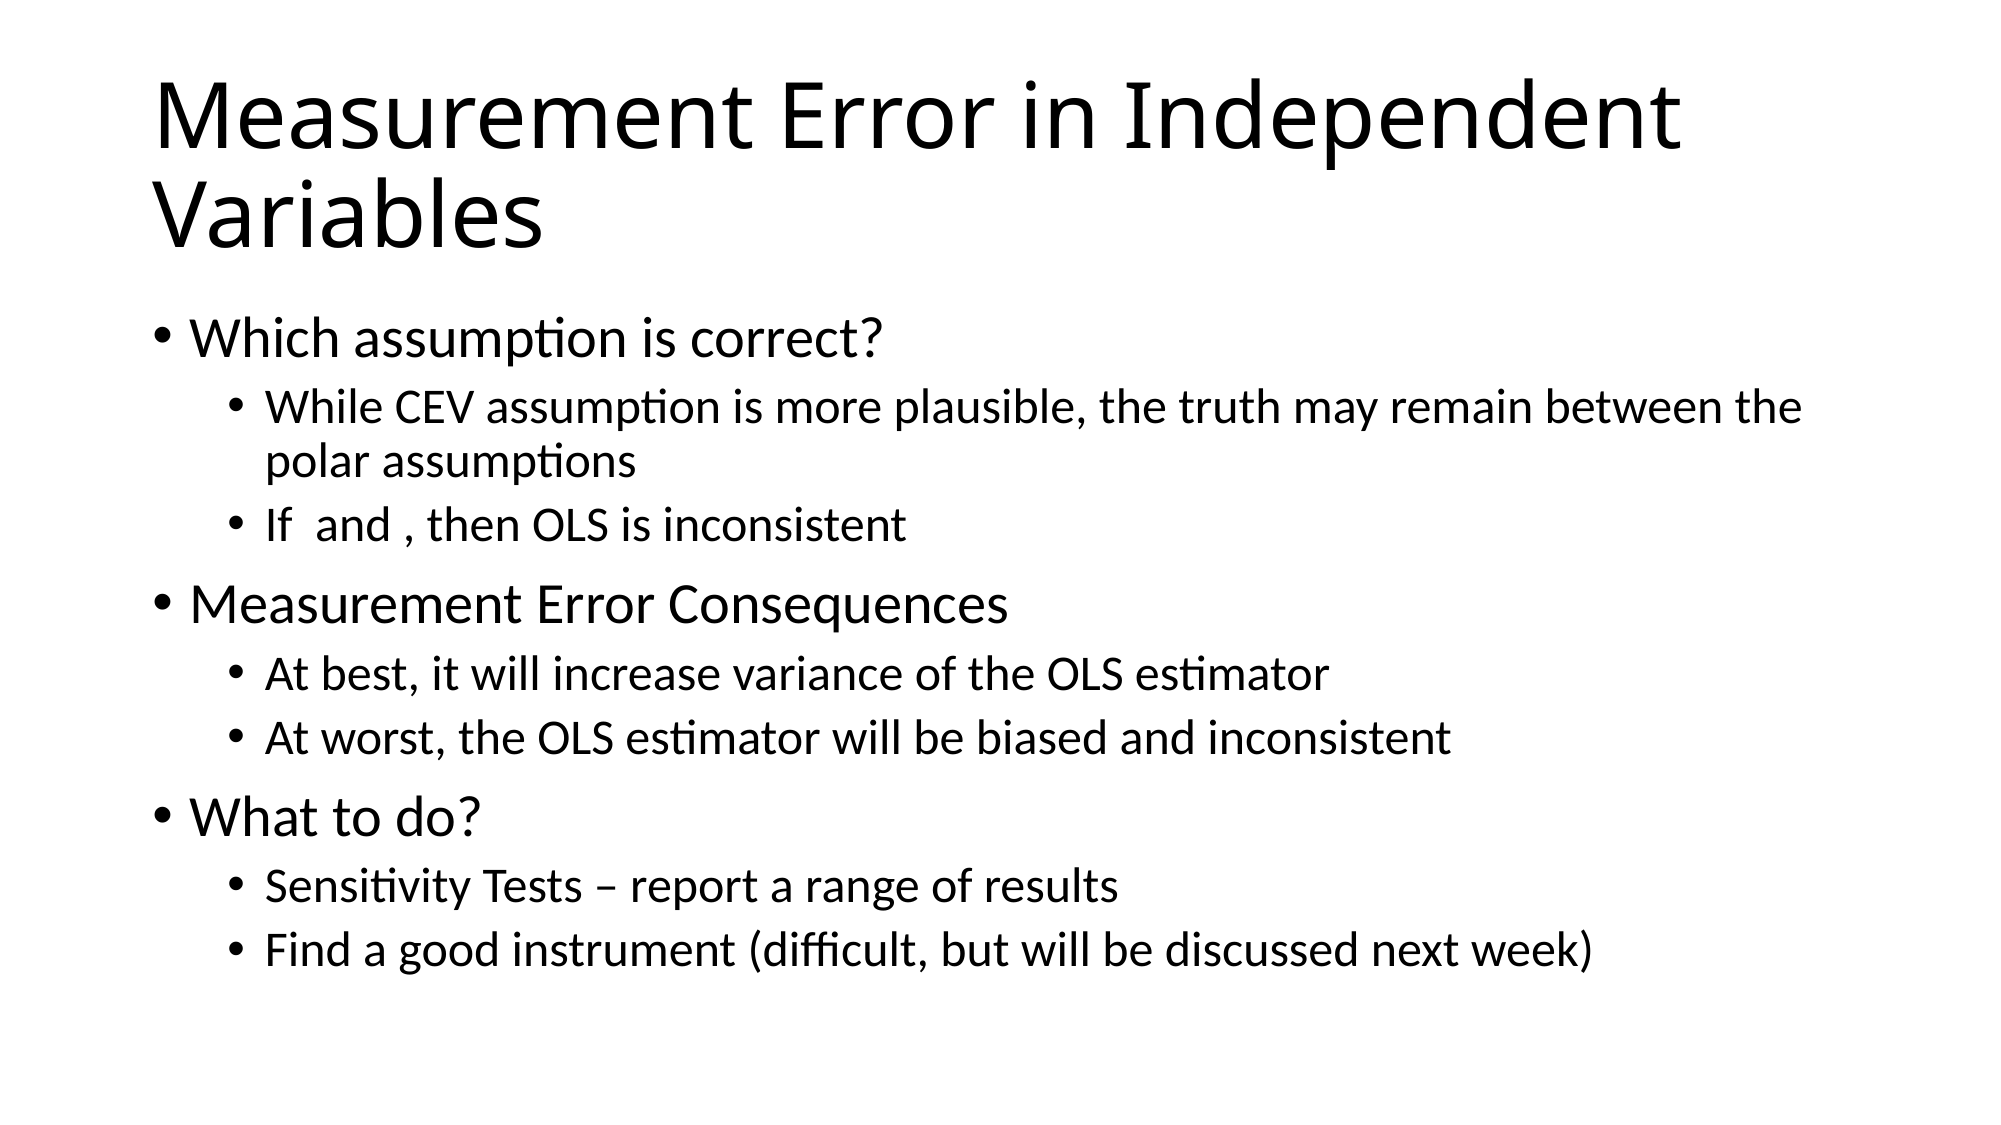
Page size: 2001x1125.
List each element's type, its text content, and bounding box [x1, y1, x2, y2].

title Measurement Error in Independent Variables [137, 59, 1863, 278]
